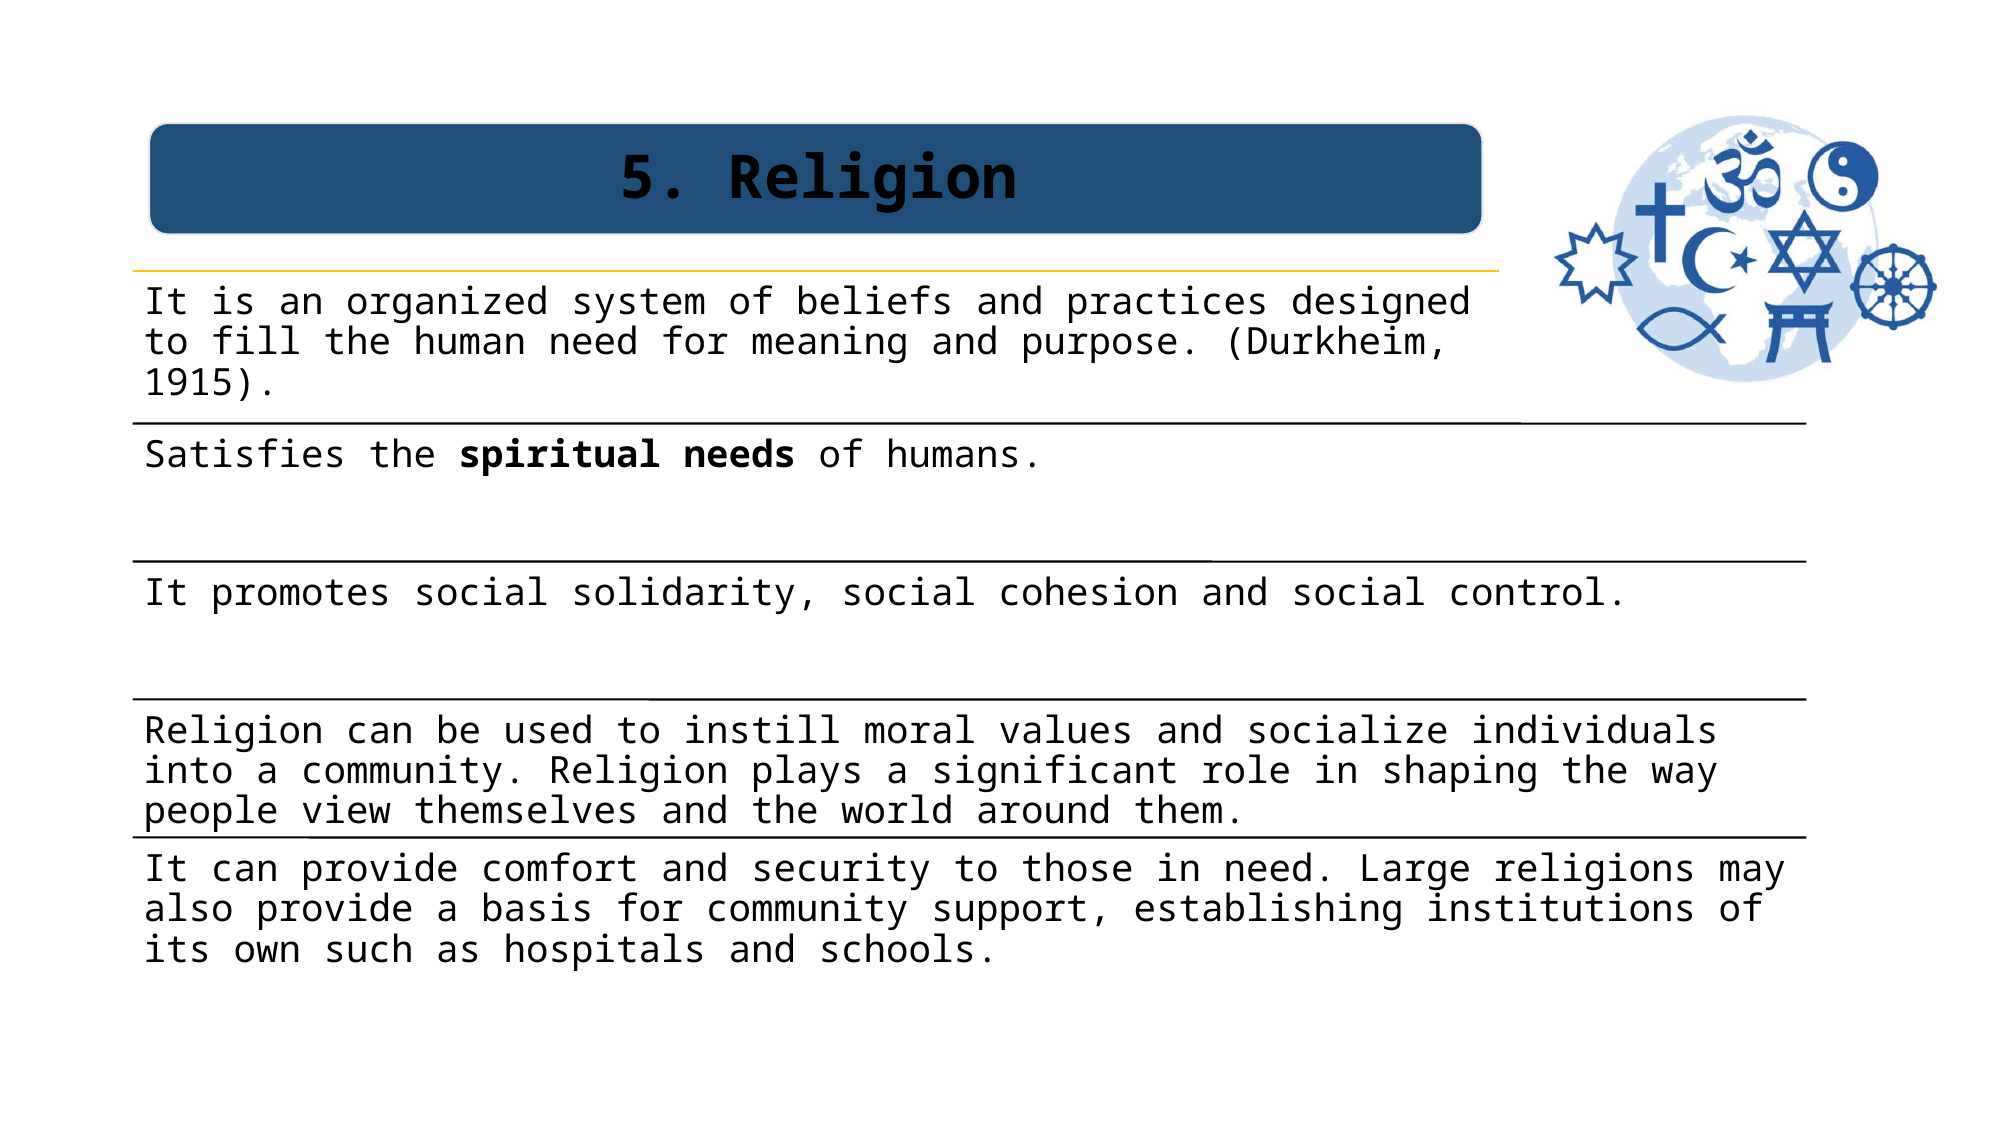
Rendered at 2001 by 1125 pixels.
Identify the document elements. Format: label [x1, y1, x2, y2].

picture [1545, 106, 1946, 386]
text_box [149, 122, 1483, 235]
text_box [132, 423, 1807, 976]
list [132, 270, 1500, 423]
